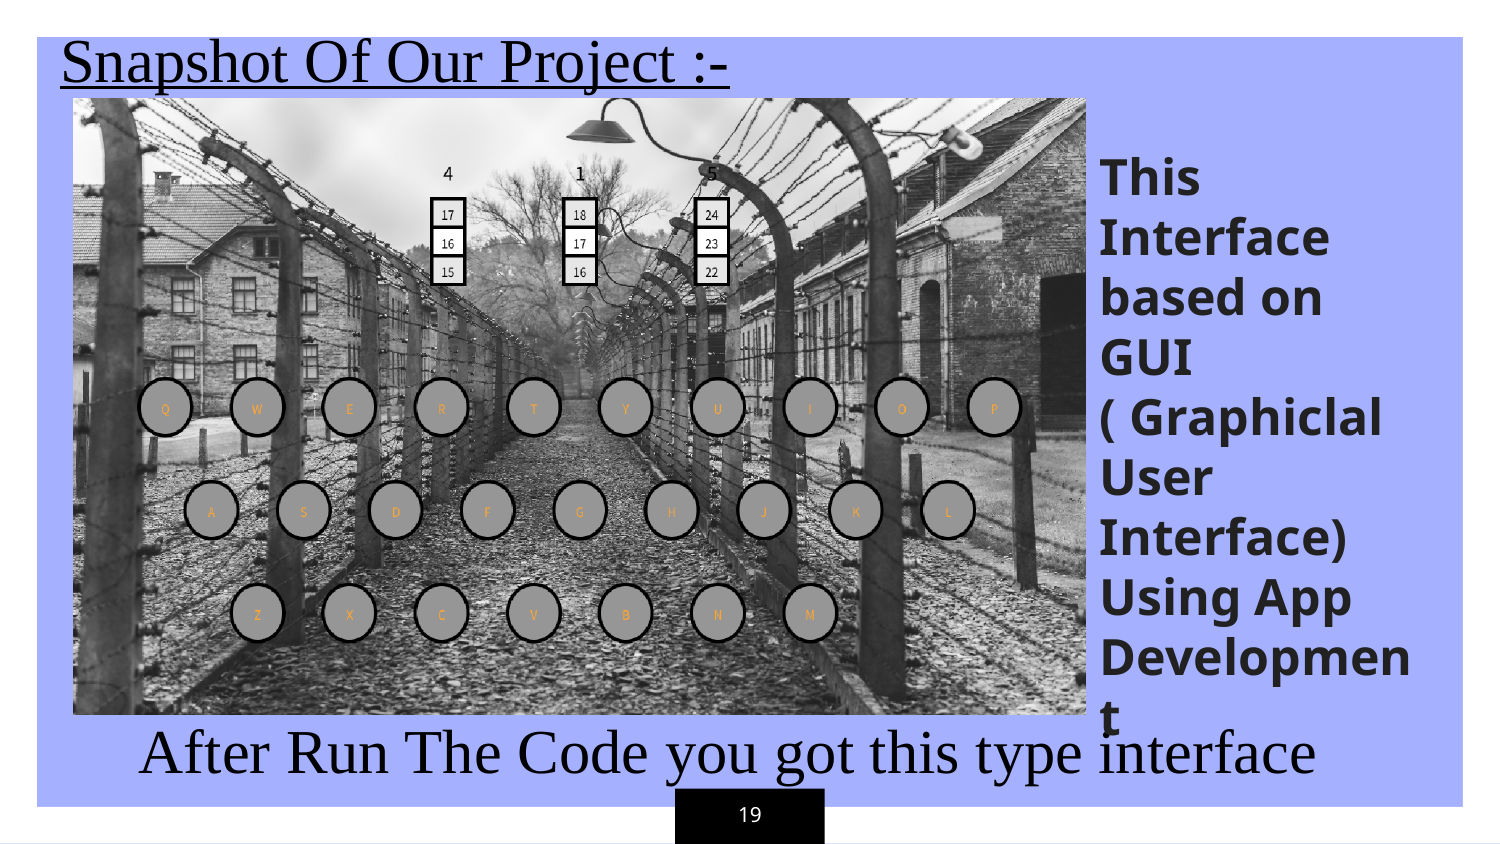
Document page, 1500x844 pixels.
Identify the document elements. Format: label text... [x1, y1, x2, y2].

text_box This Interface based on GUI ( Graphiclal User Interface) Using App Development [1085, 137, 1432, 753]
text_box After Run The Code you got this type interface [123, 723, 1377, 802]
text_box Snapshot Of Our Project :- [45, 22, 750, 110]
slide_number 19 [675, 802, 825, 844]
picture [72, 98, 1086, 716]
